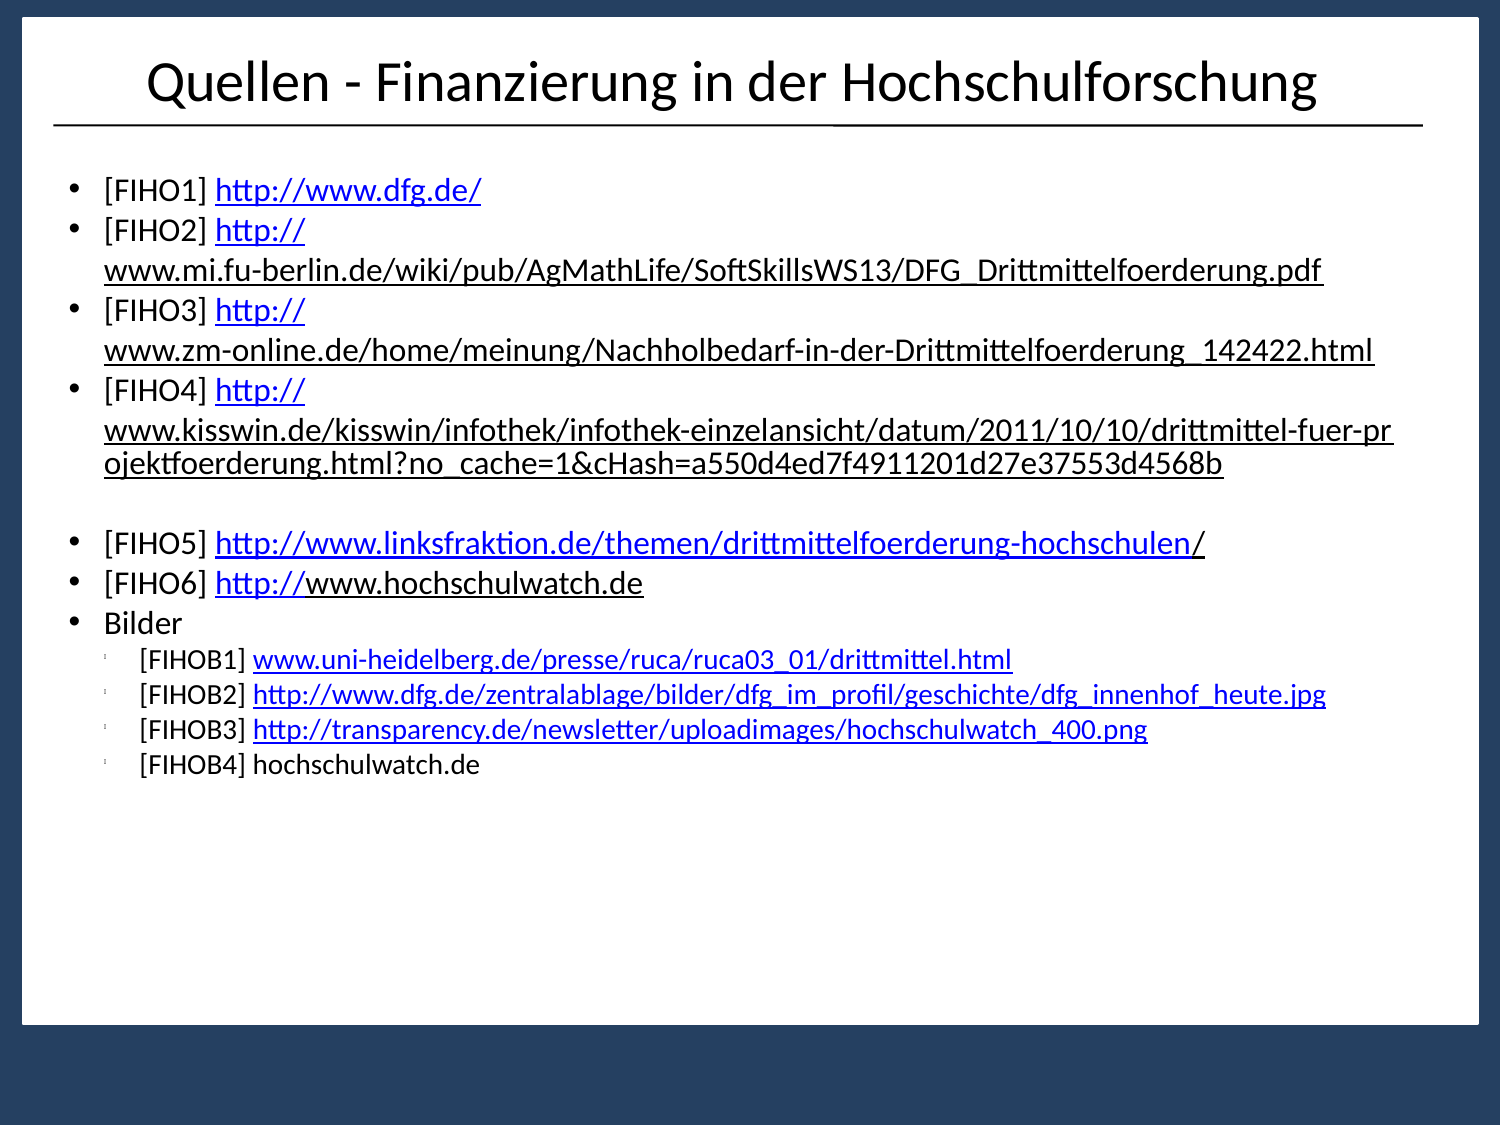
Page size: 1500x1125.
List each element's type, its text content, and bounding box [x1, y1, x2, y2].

text_box [FIHO1] http://www.dfg.de/ [FIHO2] http://www.mi.fu-berlin.de/wiki/pub/AgMathLife/SoftSkillsWS13/DFG_Drittmittelfoerderung.pdf [FIHO3] http://www.zm-online.de/home/meinung/Nachholbedarf-in-der-Drittmittelfoerderung_142422.html [FIHO4] http://www.kisswin.de/kisswin/infothek/infothek-einzelansicht/datum/2011/10/10/drittmittel-fuer-projektfoerderung.html?no_cache=1&cHash=a550d4ed7f4911201d27e37553d4568b [FIHO5] http://www.linksfraktion.de/themen/drittmittelfoerderung-hochschulen/ [FIHO6] http://www.hochschulwatch.de Bilder [FIHOB1] www.uni-heidelberg.de/presse/ruca/ruca03_01/drittmittel.html [FIHOB2] http://www.dfg.de/zentralablage/bilder/dfg_im_profil/geschichte/dfg_innenhof_heute.jpg [FIHOB3] http://transparency.de/newsletter/uploadimages/hochschulwatch_400.png [FIHOB4] hochschulwatch.de [53, 160, 1425, 988]
text_box Quellen - Finanzierung in der Hochschulforschung [53, 30, 1425, 126]
